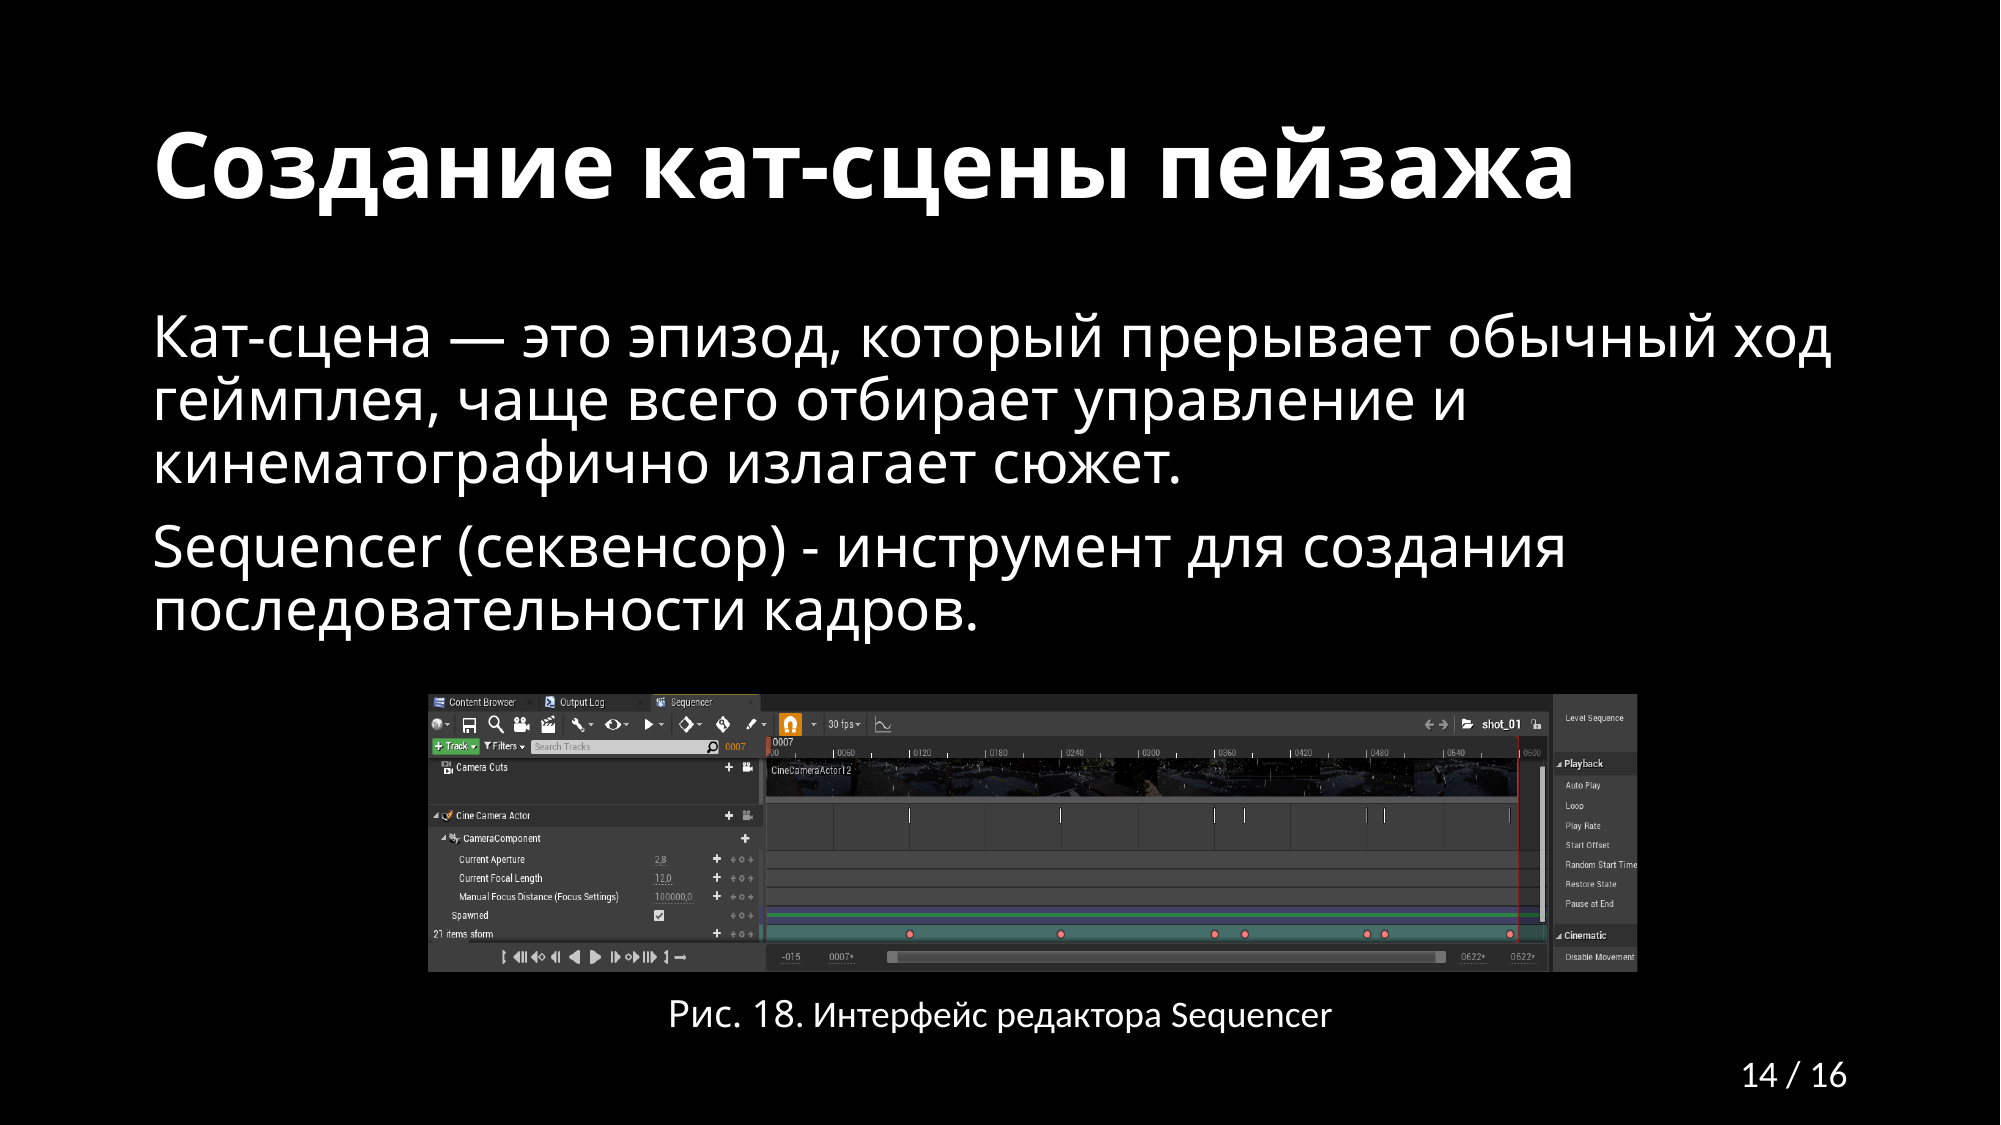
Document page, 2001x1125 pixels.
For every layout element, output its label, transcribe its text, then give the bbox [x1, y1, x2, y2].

text_box Рис. 18. Интерфейс редактора Sequencer [510, 982, 1490, 1043]
slide_number 14 / 16 [1412, 1042, 1863, 1103]
picture [424, 694, 1638, 980]
title Создание кат-сцены пейзажа [137, 59, 1863, 278]
list Кат-сцена — это эпизод, который прерывает обычный ход геймплея, чаще всего отбирает управление и кинематографично излагает сюжет. Sequencer (секвенсор) - инструмент для создания последовательности кадров. [137, 299, 1863, 1014]
